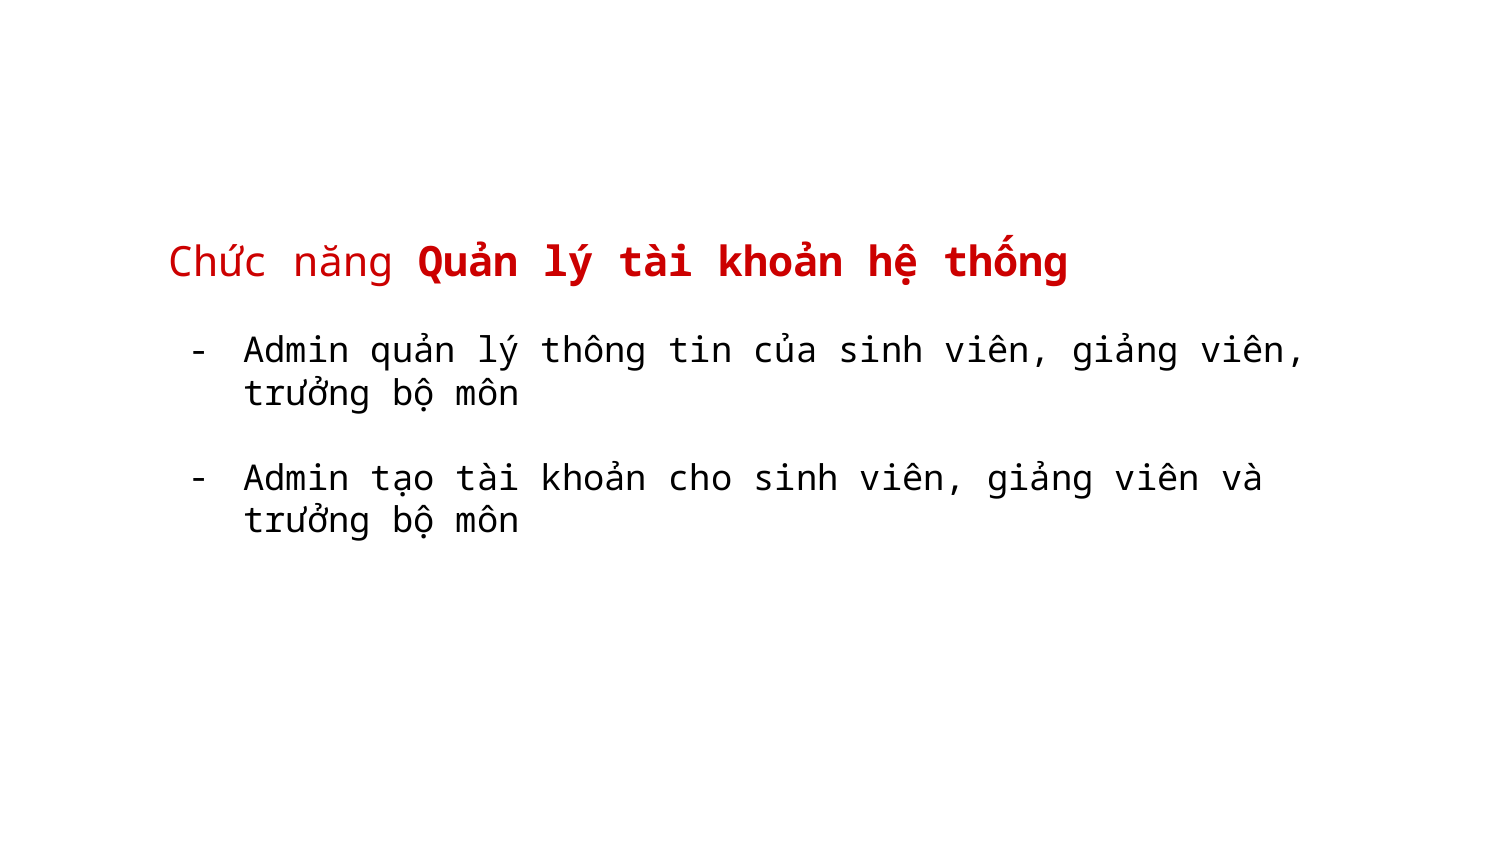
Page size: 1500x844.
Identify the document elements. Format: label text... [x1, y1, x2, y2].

text_box Chức năng Quản lý tài khoản hệ thống Admin quản lý thông tin của sinh viên, giảng viên, trưởng bộ môn Admin tạo tài khoản cho sinh viên, giảng viên và trưởng bộ môn [153, 219, 1336, 555]
